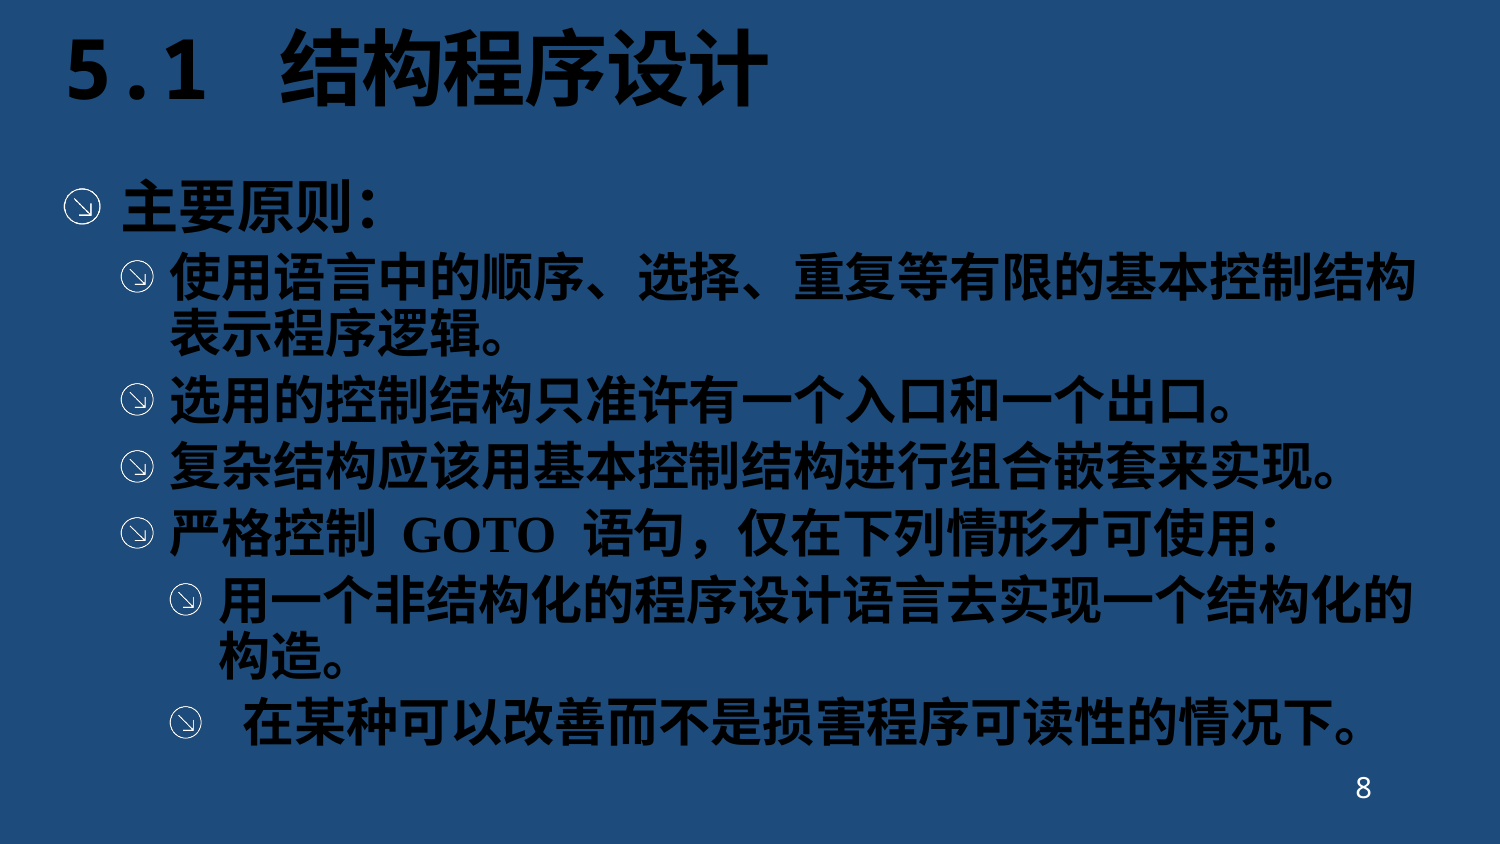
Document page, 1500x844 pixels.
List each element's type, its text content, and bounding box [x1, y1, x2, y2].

slide_number 8 [1340, 772, 1436, 821]
picture [120, 382, 154, 416]
picture [120, 449, 154, 483]
picture [120, 516, 154, 549]
picture [120, 259, 154, 293]
picture [63, 187, 101, 225]
picture [169, 582, 202, 616]
title 5.1 结构程序设计 [63, 28, 1436, 119]
picture [169, 705, 202, 739]
list 主要原则： 使用语言中的顺序、选择、重复等有限的基本控制结构表示程序逻辑。 选用的控制结构只准许有一个入口和一个出口。 复杂结构应该用基本控制结构进行组合嵌套来实现。 严格控制 GOTO 语句，仅在下列情形才可使用： 用一个非结构化的程序设计语言去实现一个结构化的构造。 在某种可以改善而不是损害程序可读性的情况下。 [63, 178, 1436, 772]
